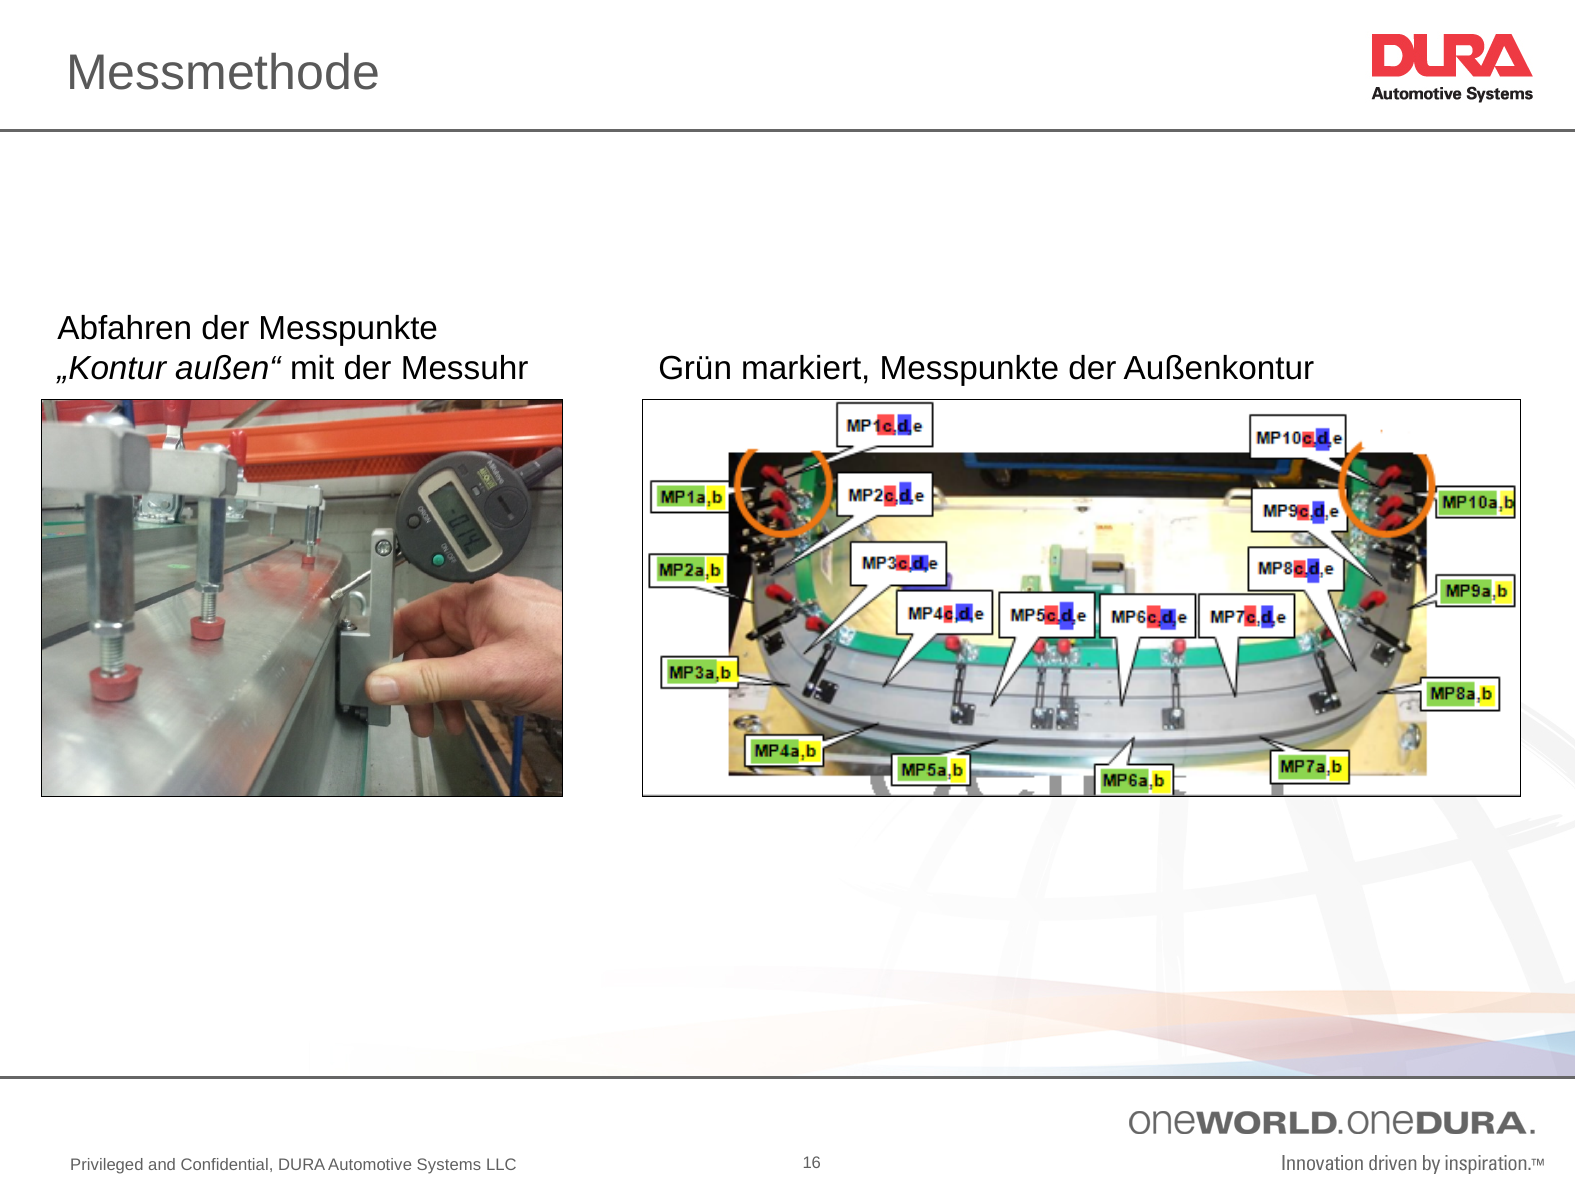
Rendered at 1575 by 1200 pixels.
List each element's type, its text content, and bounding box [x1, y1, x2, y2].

text_box Abfahren der Messpunkte „Kontur außen“ mit der Messuhr [41, 298, 563, 394]
picture [0, 0, 1575, 1200]
title Messmethode [49, 0, 1323, 140]
text_box Grün markiert, Messpunkte der Außenkontur [642, 338, 1521, 395]
